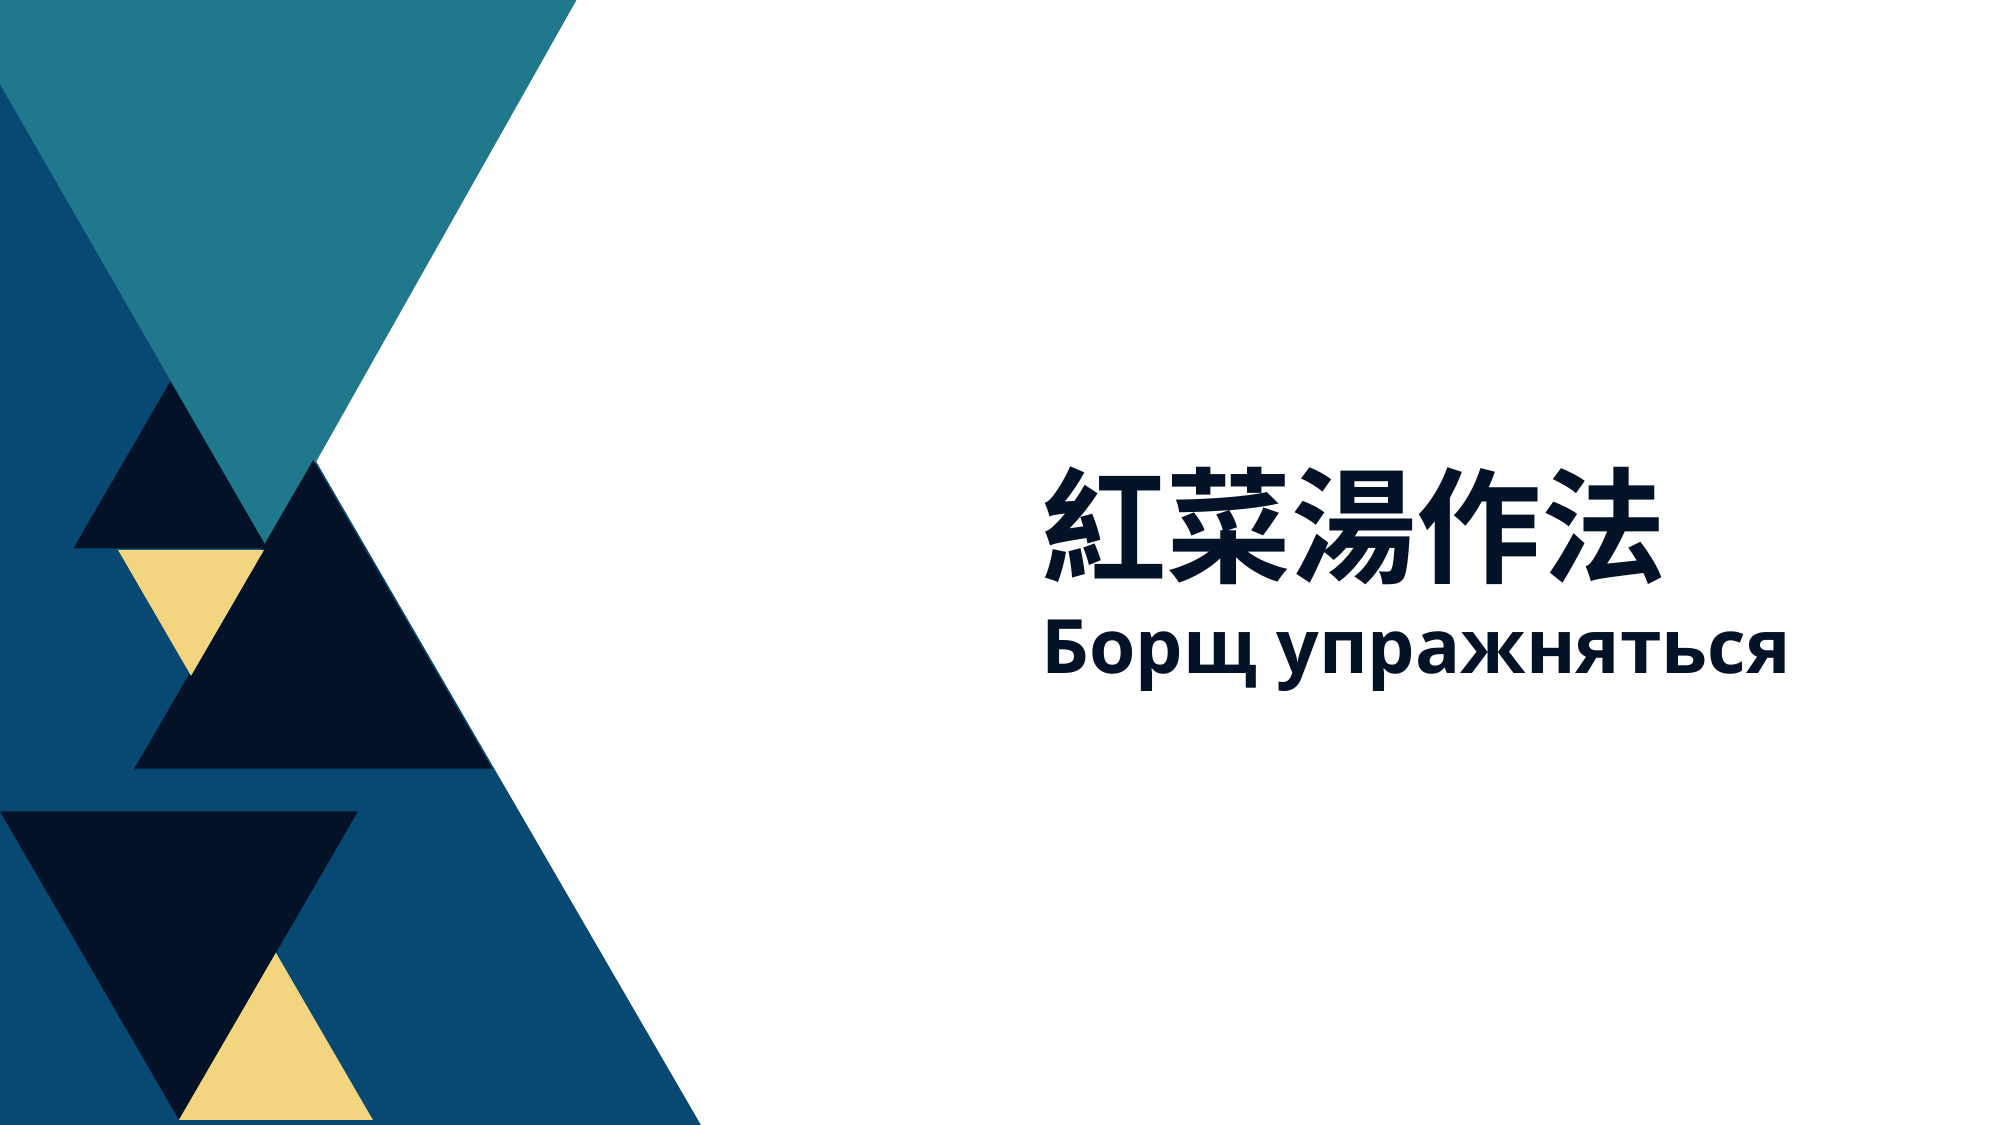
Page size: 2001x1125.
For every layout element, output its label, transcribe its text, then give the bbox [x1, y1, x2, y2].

text_box [0, 810, 360, 1119]
text_box [71, 379, 265, 550]
text_box [116, 548, 266, 678]
text_box [132, 458, 495, 770]
text_box [0, 89, 703, 1125]
text_box 紅菜湯作法 Борщ упражняться [1026, 367, 1852, 769]
text_box [177, 950, 375, 1121]
text_box [0, 0, 578, 540]
